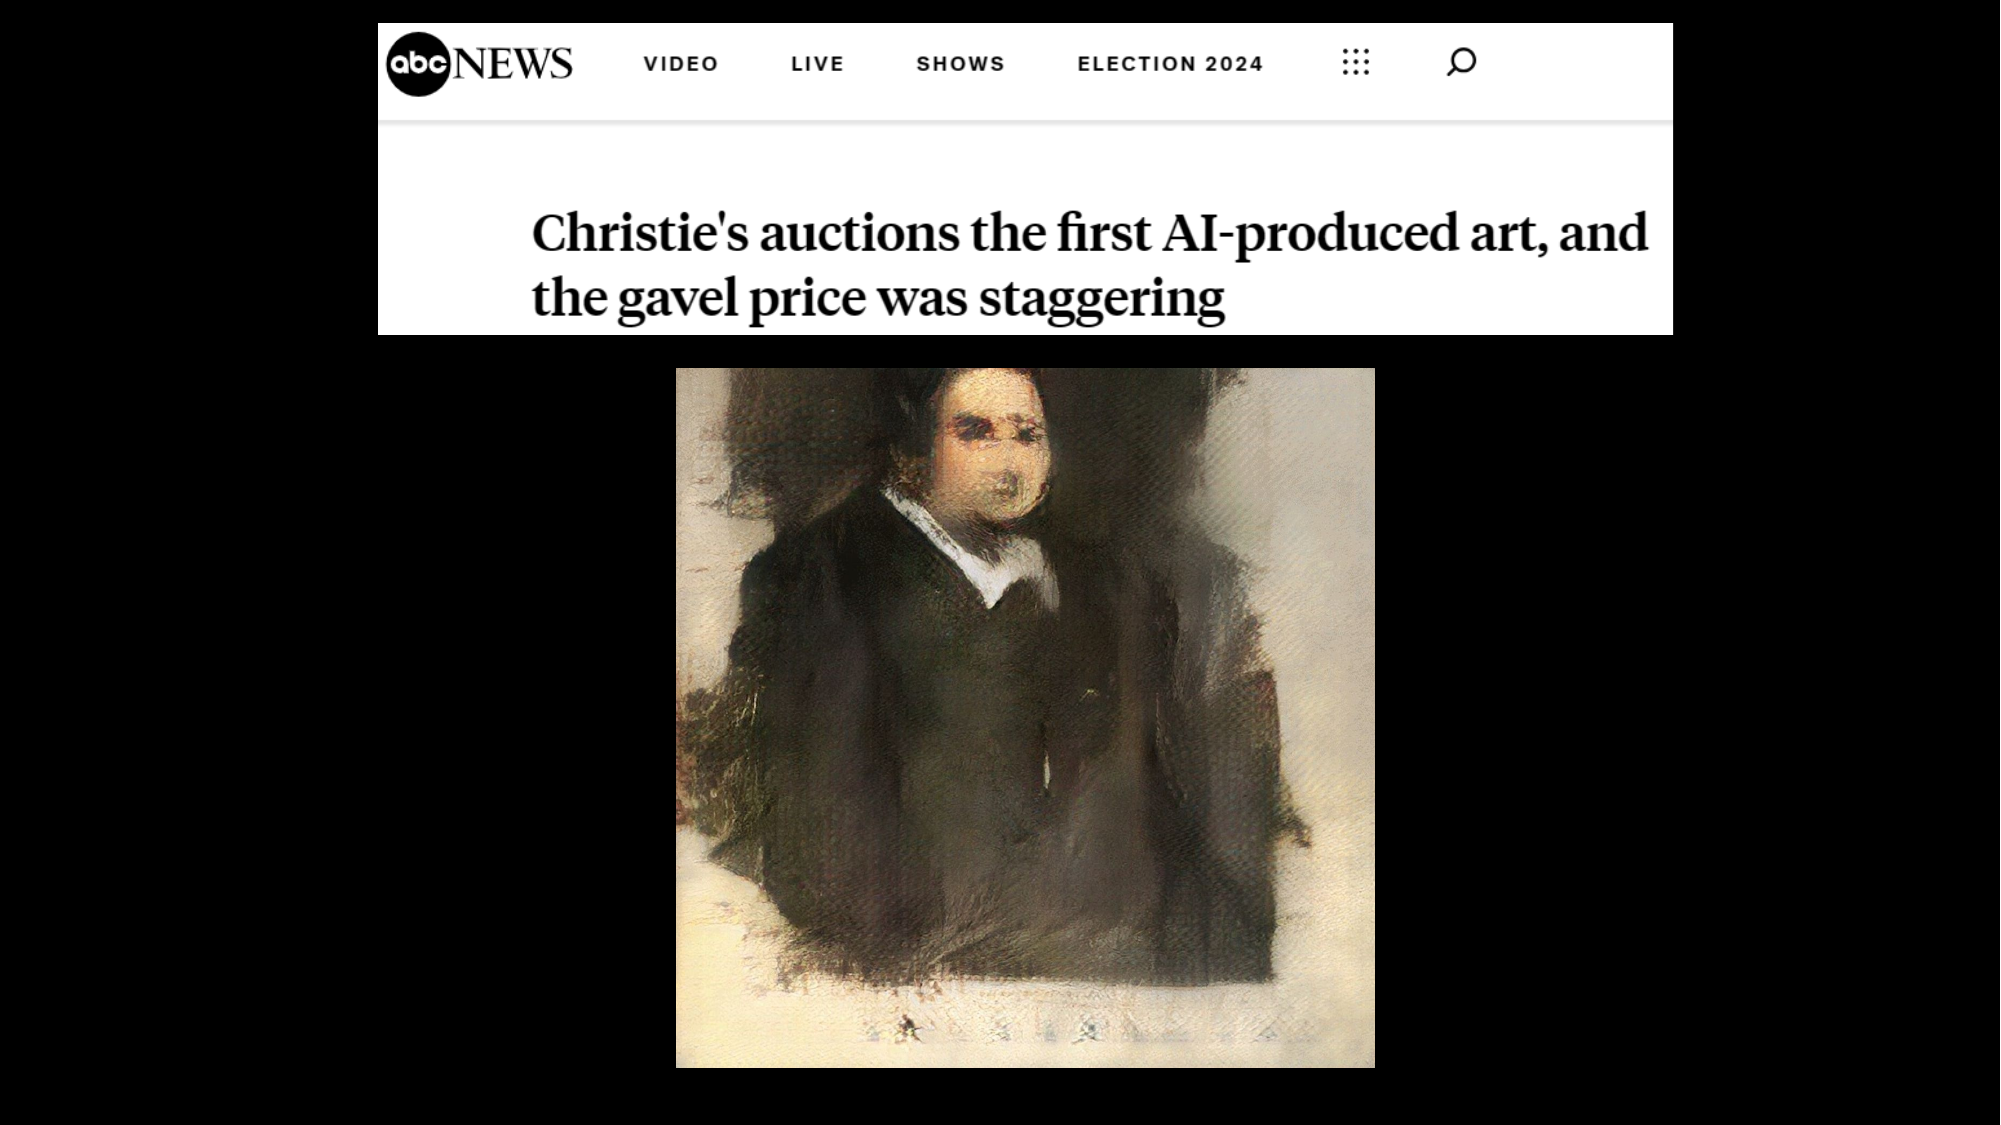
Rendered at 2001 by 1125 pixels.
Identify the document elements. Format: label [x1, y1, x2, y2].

picture [676, 368, 1375, 1068]
picture [377, 23, 1674, 335]
